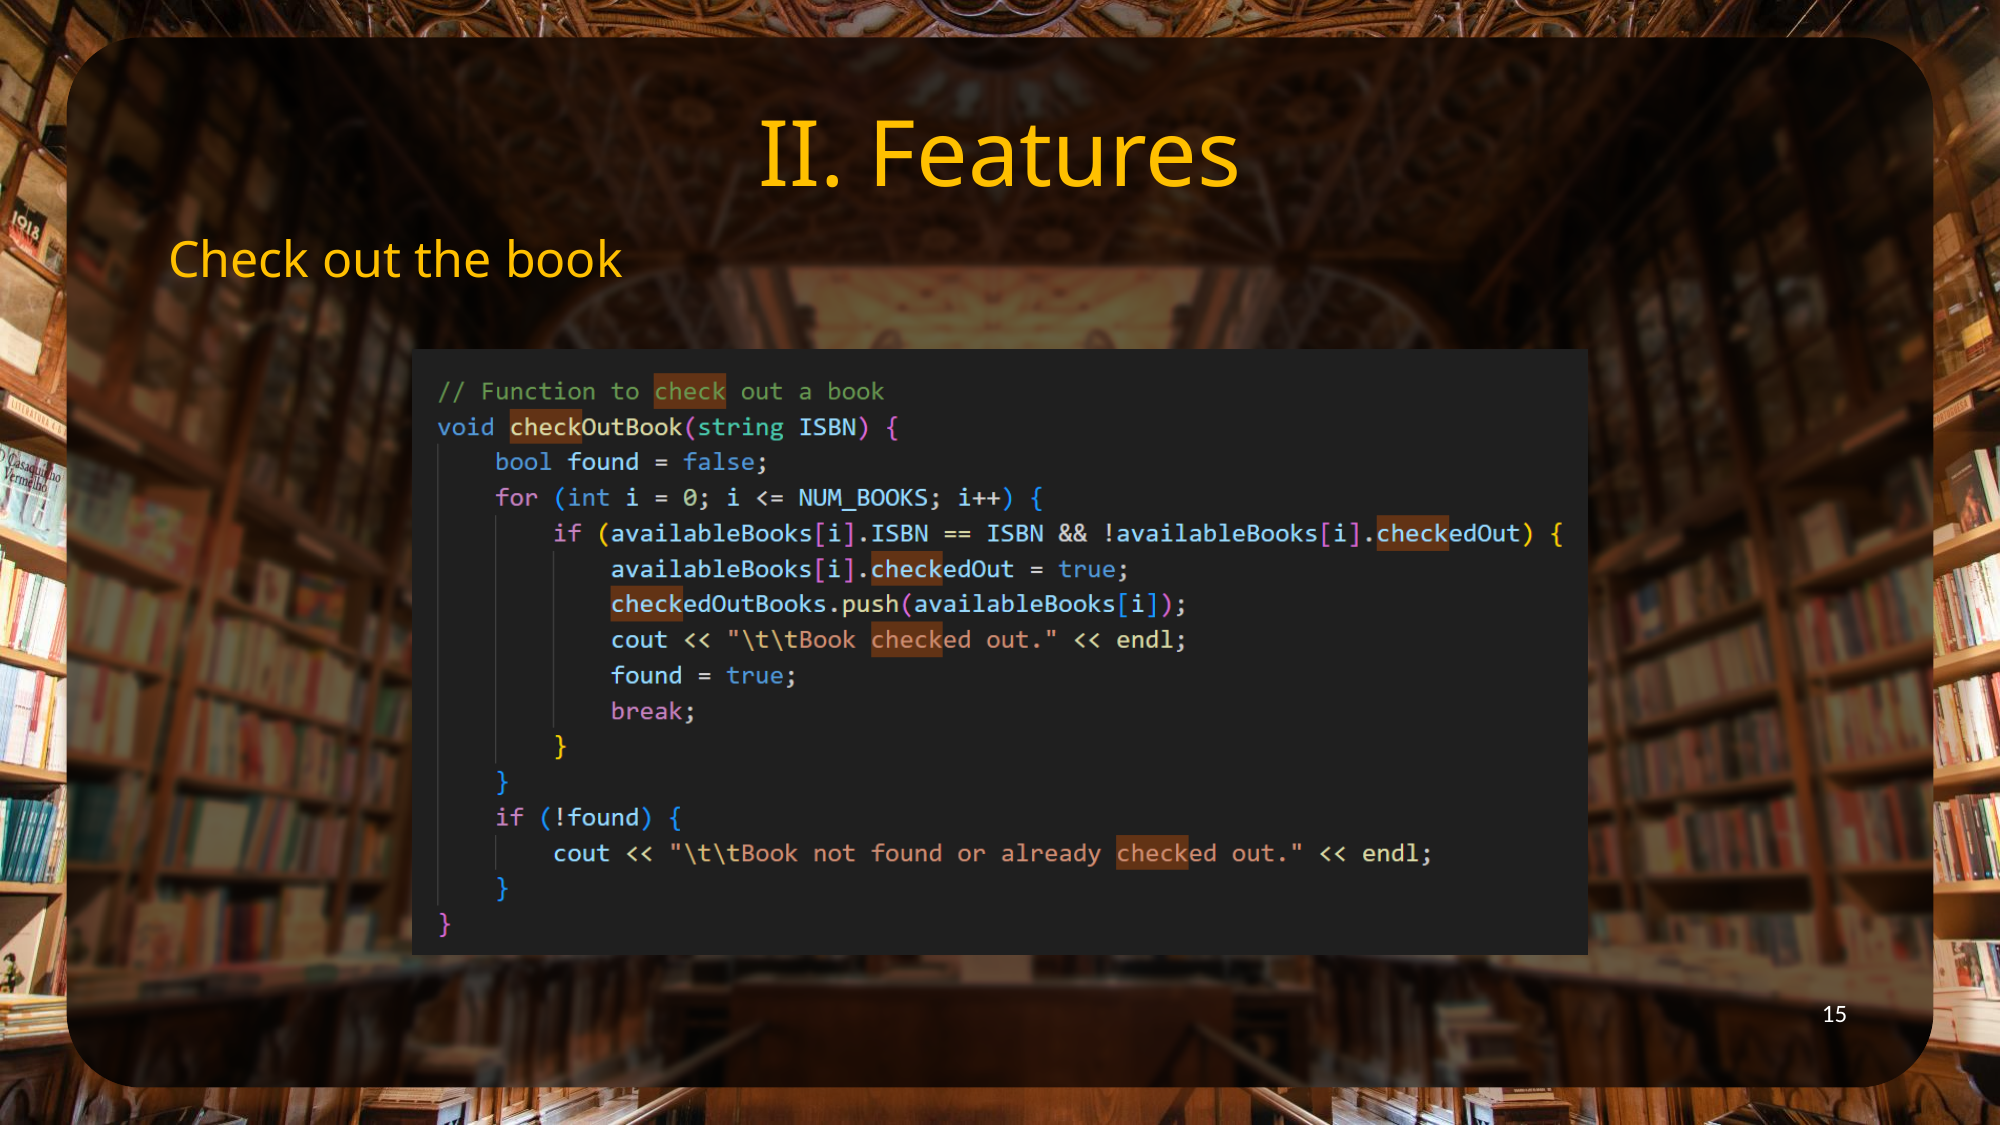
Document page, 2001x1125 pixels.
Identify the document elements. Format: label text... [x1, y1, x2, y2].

slide_number 15 [1412, 982, 1863, 1043]
text_box Check out the book [153, 220, 639, 296]
text_box II. Features [743, 87, 1256, 212]
picture [0, 0, 2000, 1125]
